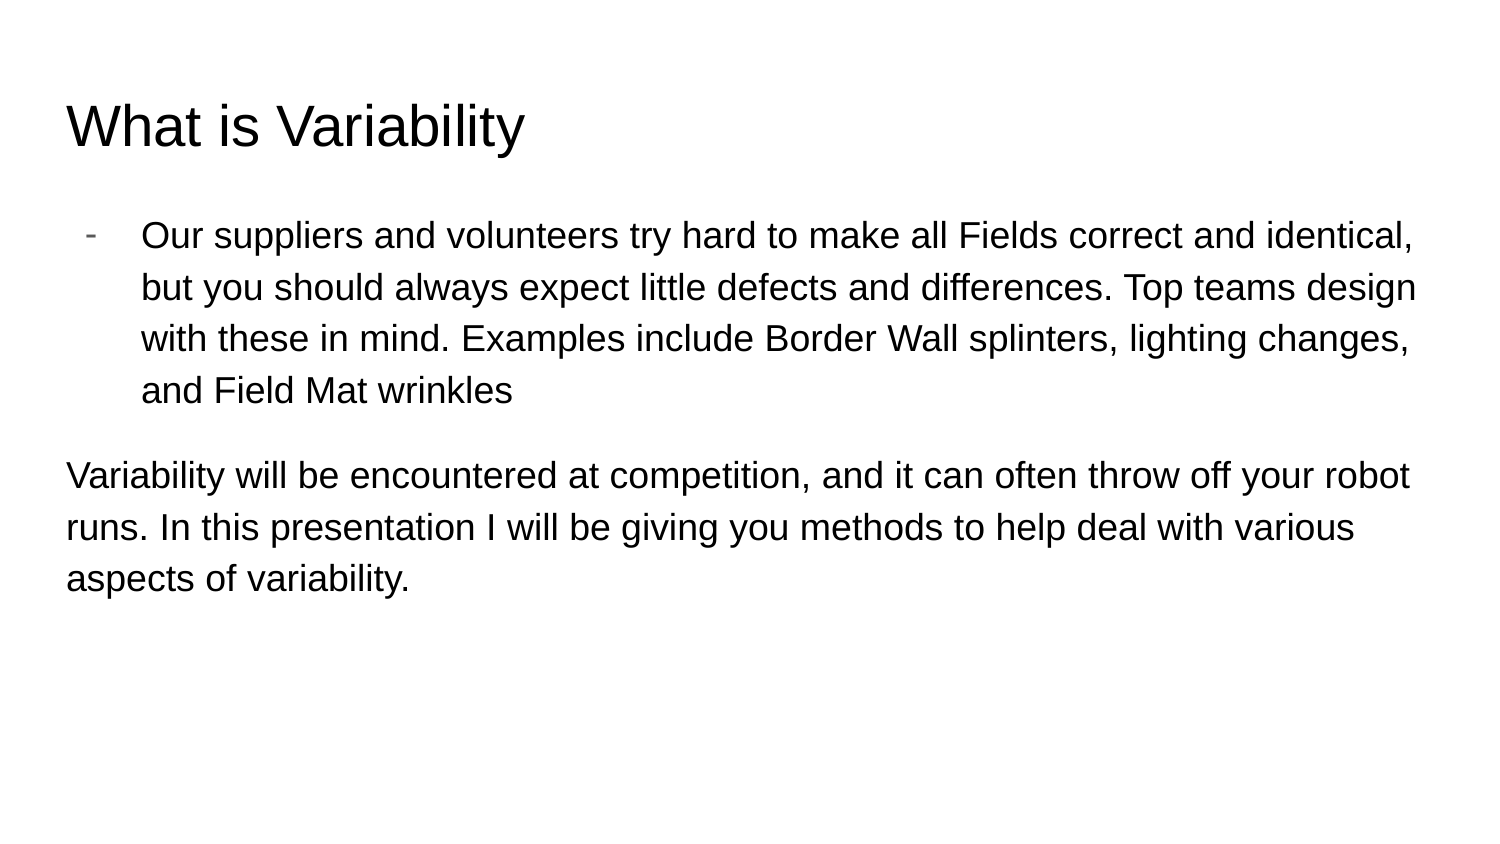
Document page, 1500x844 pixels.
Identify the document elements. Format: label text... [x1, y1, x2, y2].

title What is Variability [51, 72, 1449, 167]
list Our suppliers and volunteers try hard to make all Fields correct and identical, but you should always expect little defects and differences. Top teams design with these in mind. Examples include Border Wall splinters, lighting changes, and Field Mat wrinkles Variability will be encountered at competition, and it can often throw off your robot runs. In this presentation I will be giving you methods to help deal with various aspects of variability. [51, 189, 1449, 750]
